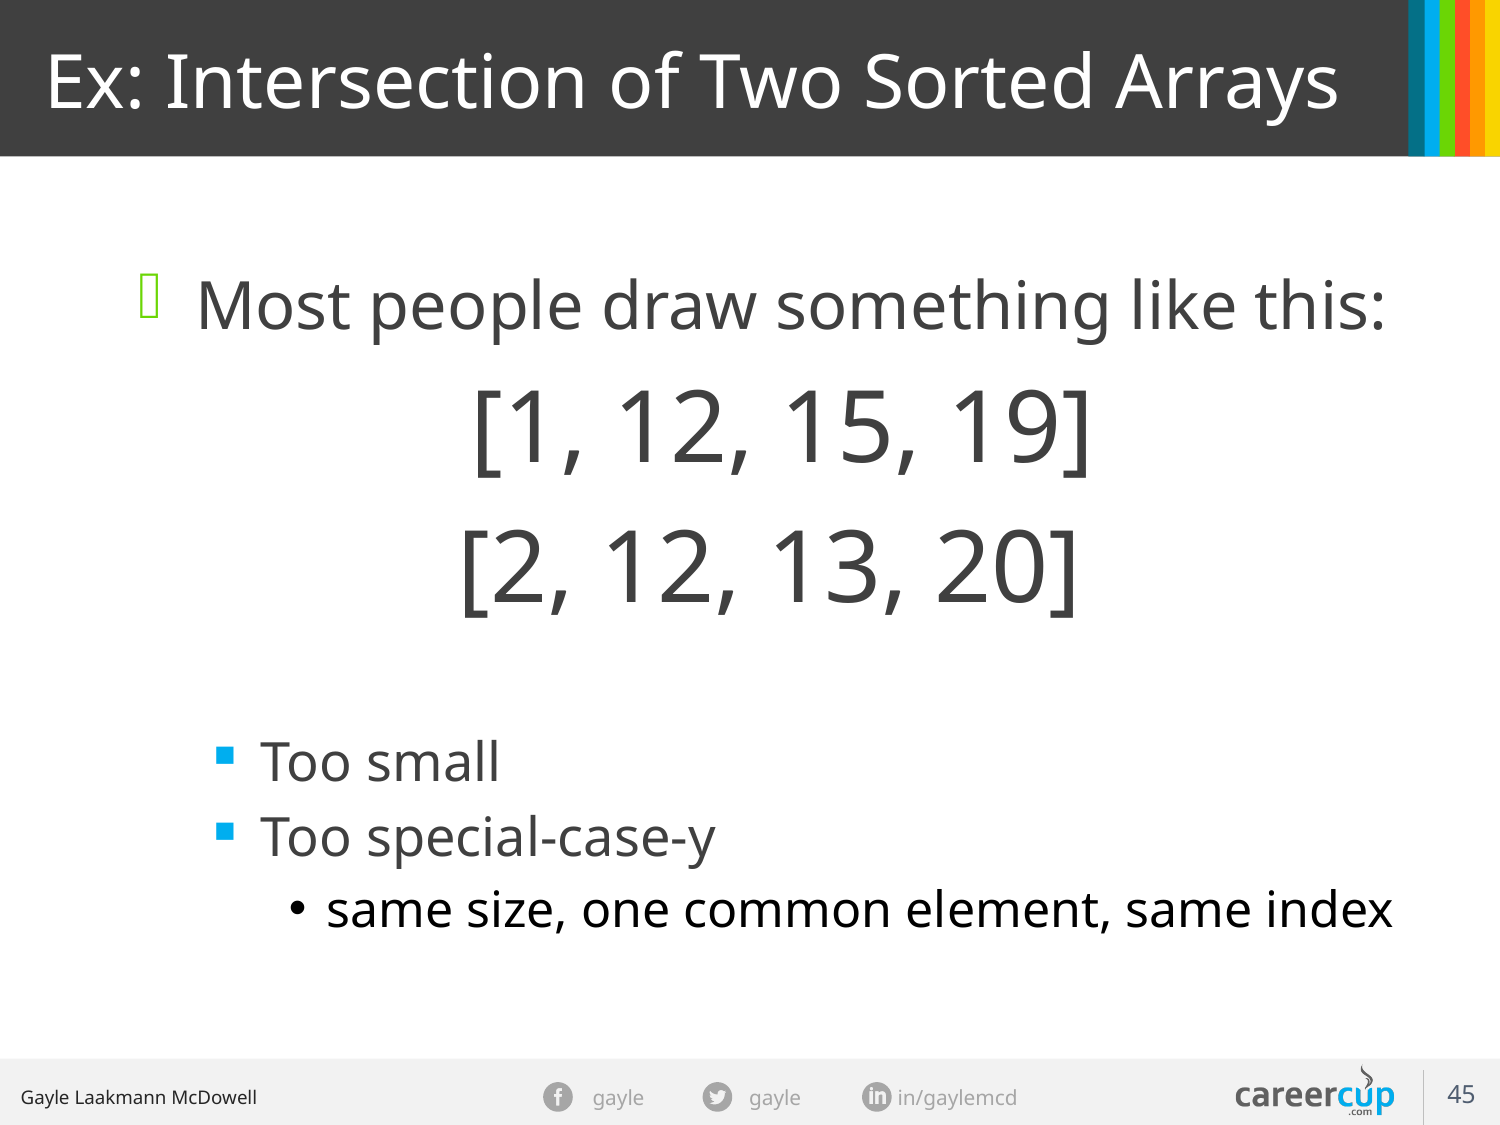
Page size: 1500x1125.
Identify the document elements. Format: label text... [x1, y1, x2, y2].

list Most people draw something like this: [1, 12, 15, 19] [2, 12, 13, 20] Too small Too special-case-y same size, one common element, same index [123, 255, 1424, 1000]
list Ex: Intersection of Two Sorted Arrays [29, 30, 1388, 126]
picture [1234, 1062, 1396, 1117]
